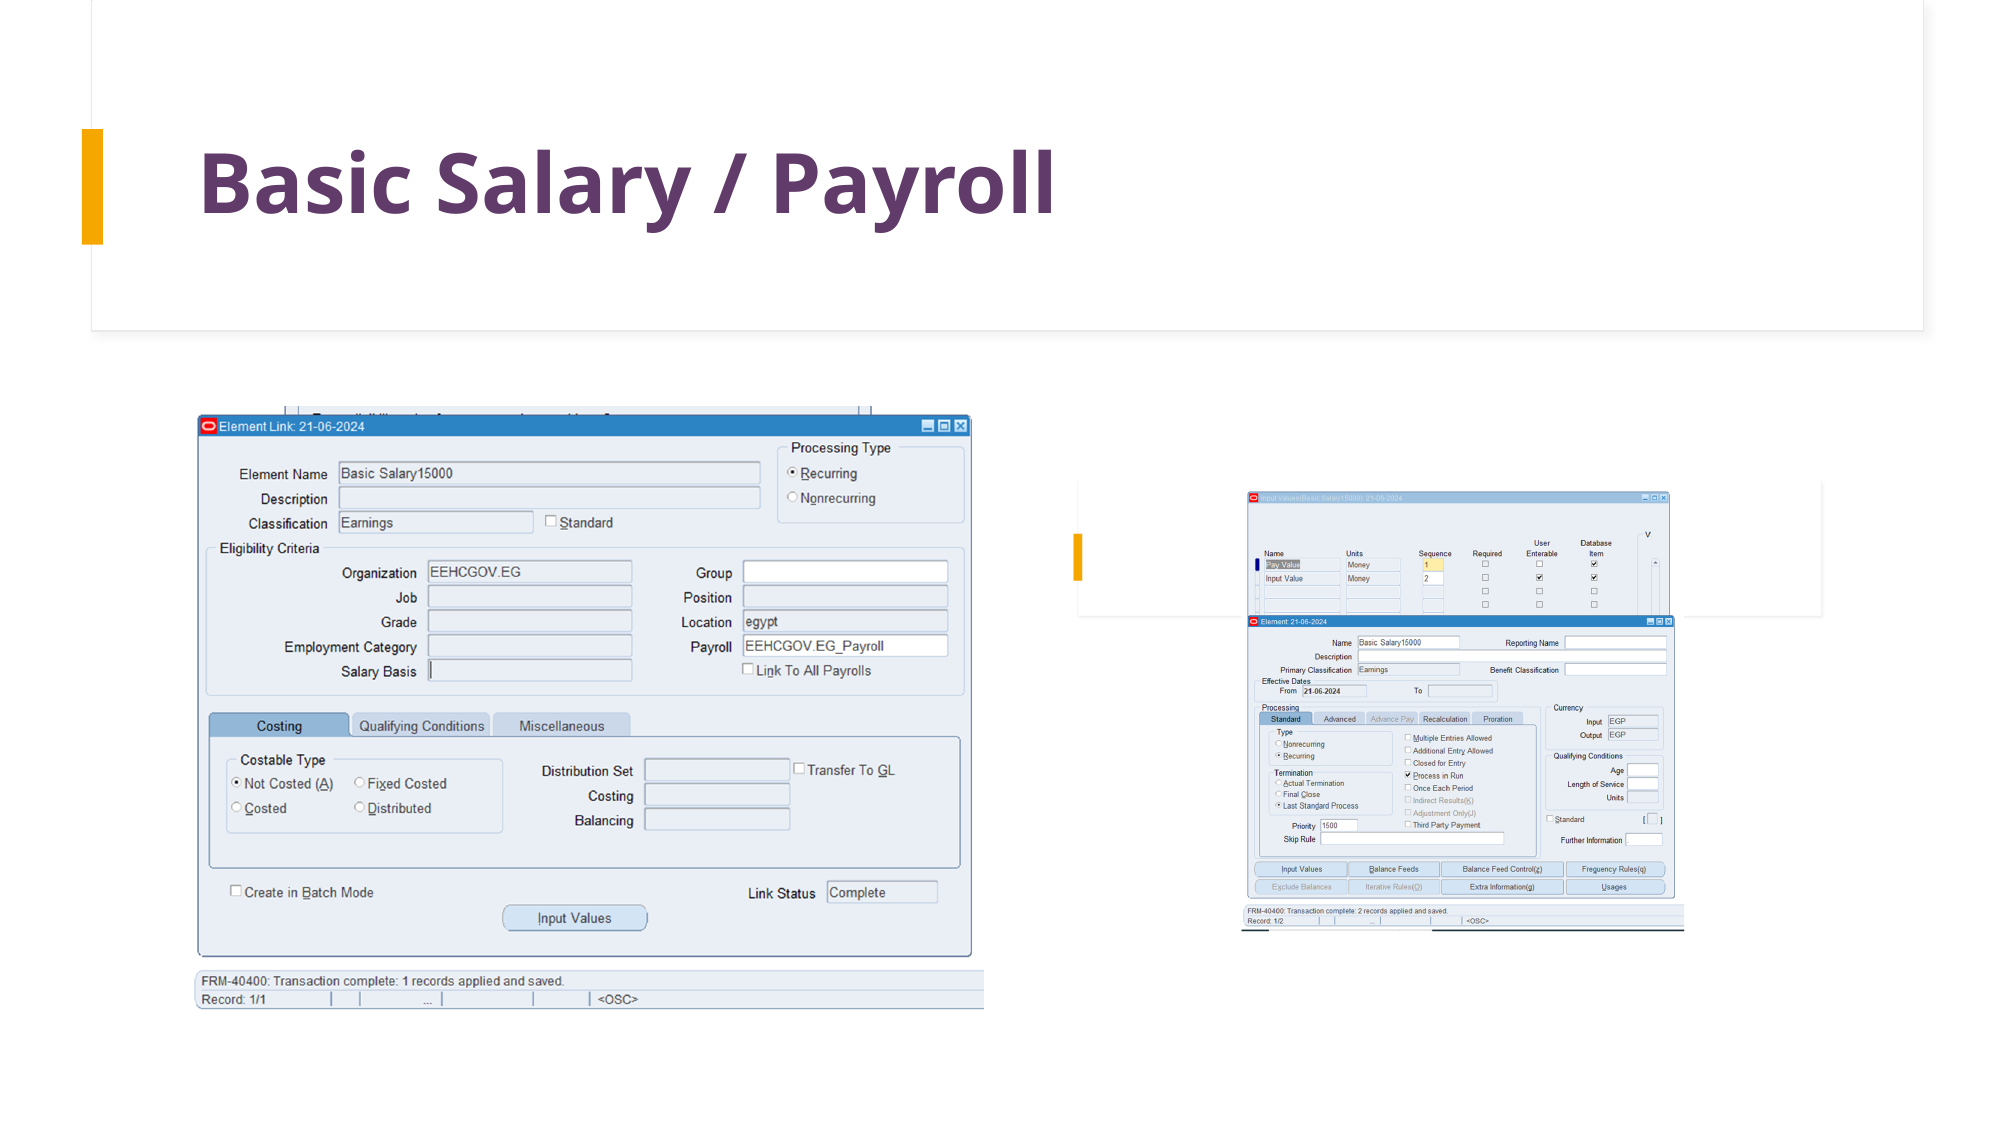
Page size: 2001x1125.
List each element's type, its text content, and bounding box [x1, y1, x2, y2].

title Basic Salary / Payroll [183, 90, 1851, 284]
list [1040, 481, 1852, 938]
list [192, 406, 984, 1013]
